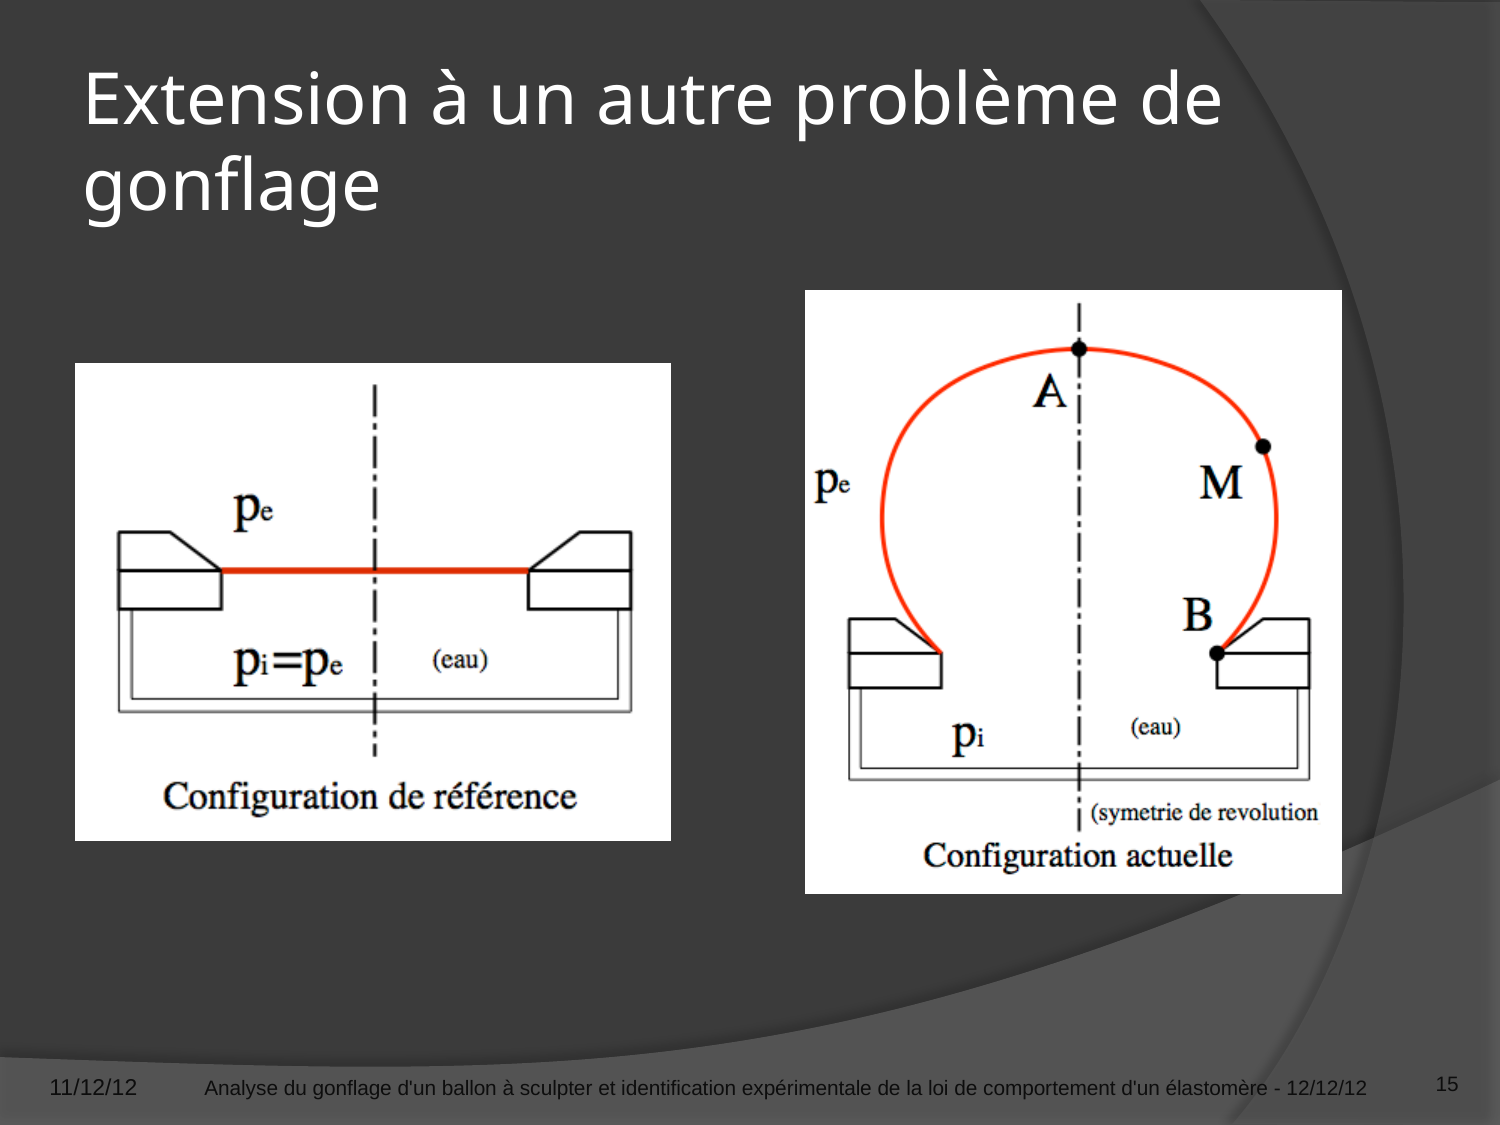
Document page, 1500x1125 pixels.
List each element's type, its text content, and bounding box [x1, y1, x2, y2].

picture [805, 290, 1342, 894]
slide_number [33, 1052, 154, 1113]
picture [74, 363, 671, 841]
title Extension à un autre problème de gonflage [75, 45, 1301, 233]
footer Analyse du gonflage d'un ballon à sculpter et identification expérimentale de la loi de comportement d'un élastomère - 12/12/12 [191, 1053, 1381, 1114]
slide_number 15 [1415, 1052, 1480, 1113]
